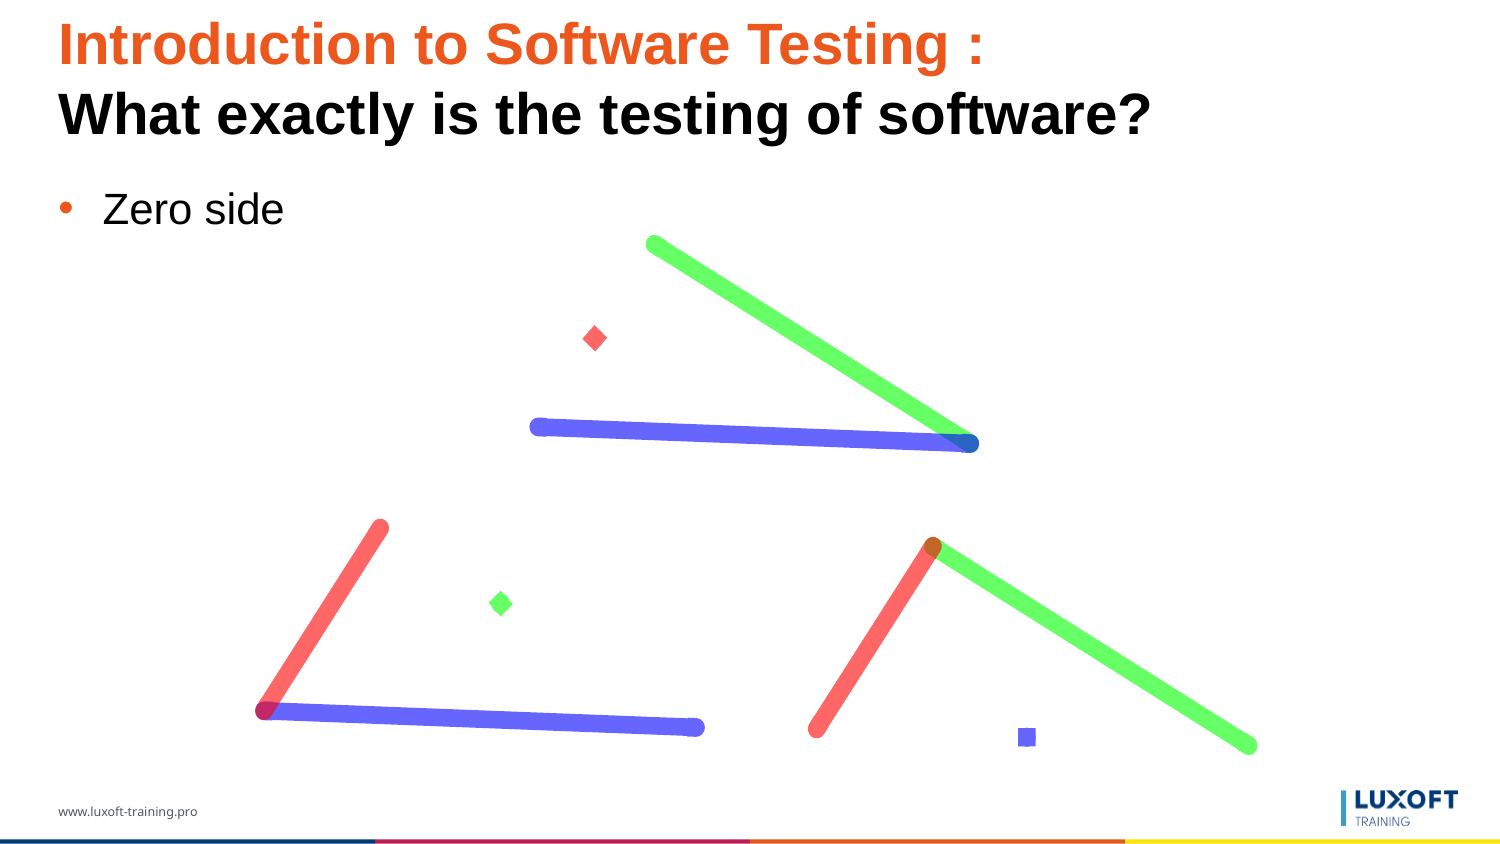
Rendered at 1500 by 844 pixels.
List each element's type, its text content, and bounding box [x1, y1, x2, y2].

list Zero side [47, 159, 1457, 776]
title Introduction to Software Testing : What exactly is the testing of software? [47, 44, 1457, 107]
picture [1341, 790, 1458, 826]
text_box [253, 233, 1260, 802]
